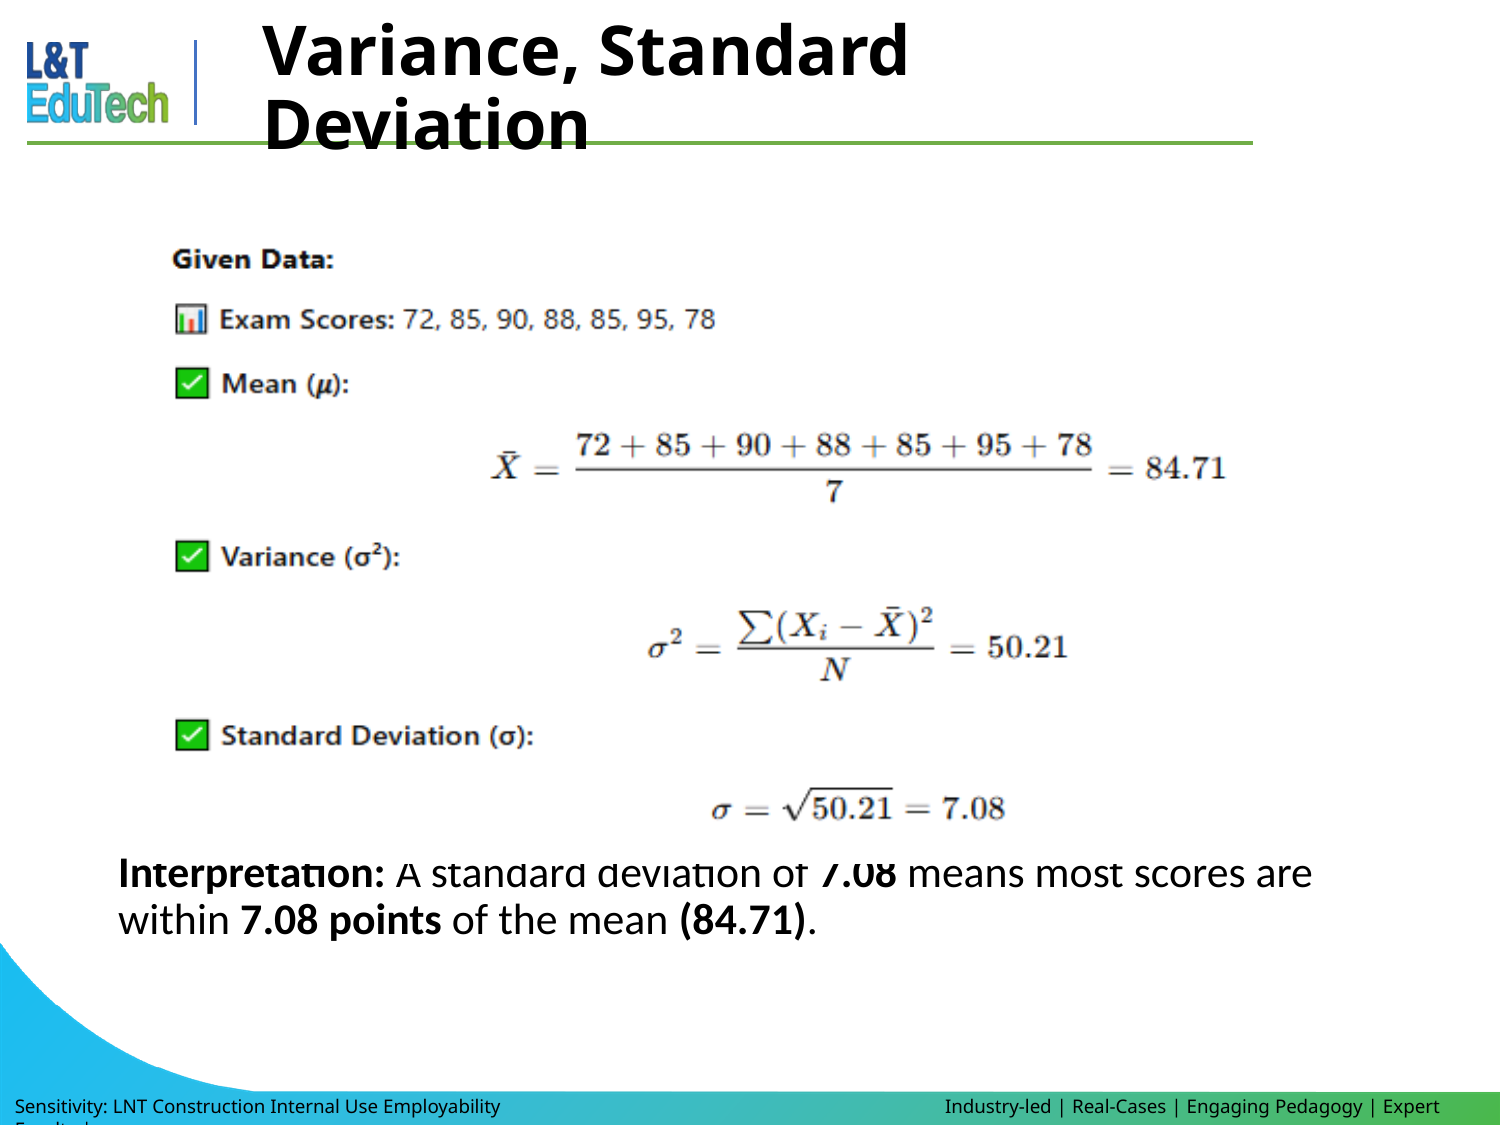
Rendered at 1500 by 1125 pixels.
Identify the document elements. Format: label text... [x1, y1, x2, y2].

picture [27, 42, 169, 125]
picture [147, 232, 1254, 864]
title Variance, Standard Deviation [247, 0, 1253, 181]
list Interpretation: A standard deviation of 7.08 means most scores are within 7.08 points of the mean (84.71). [103, 208, 1397, 1012]
picture [0, 943, 1500, 1125]
